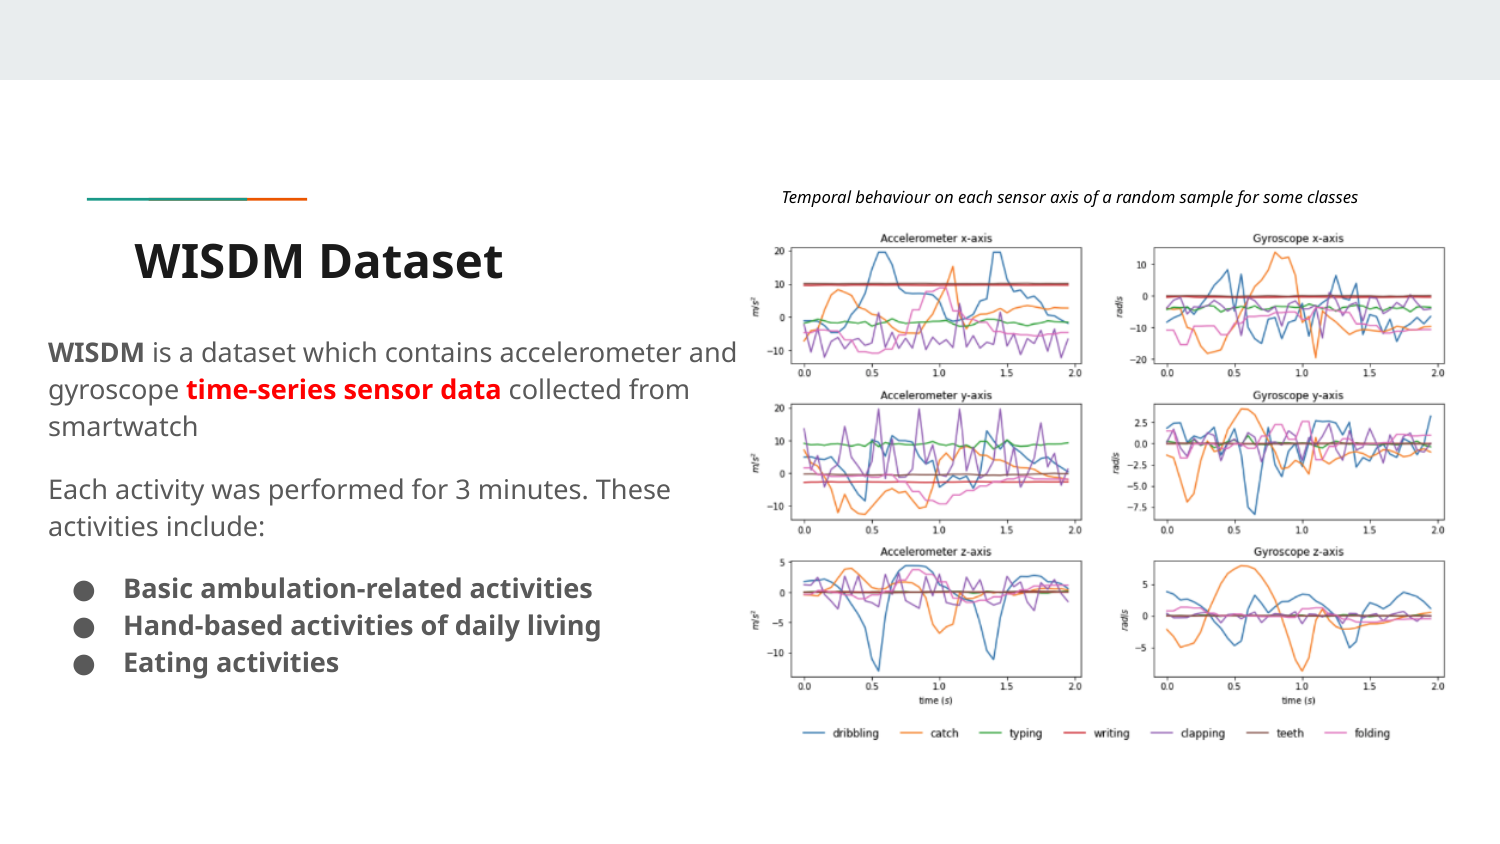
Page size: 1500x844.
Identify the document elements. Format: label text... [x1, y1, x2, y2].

list WISDM is a dataset which contains accelerometer and gyroscope time-series sensor data collected from smartwatch Each activity was performed for 3 minutes. These activities include: Basic ambulation-related activities Hand-based activities of daily living Eating activities [33, 315, 734, 745]
text_box Temporal behaviour on each sensor axis of a random sample for some classes [766, 176, 1408, 214]
picture [739, 216, 1468, 764]
title WISDM Dataset [119, 216, 737, 305]
